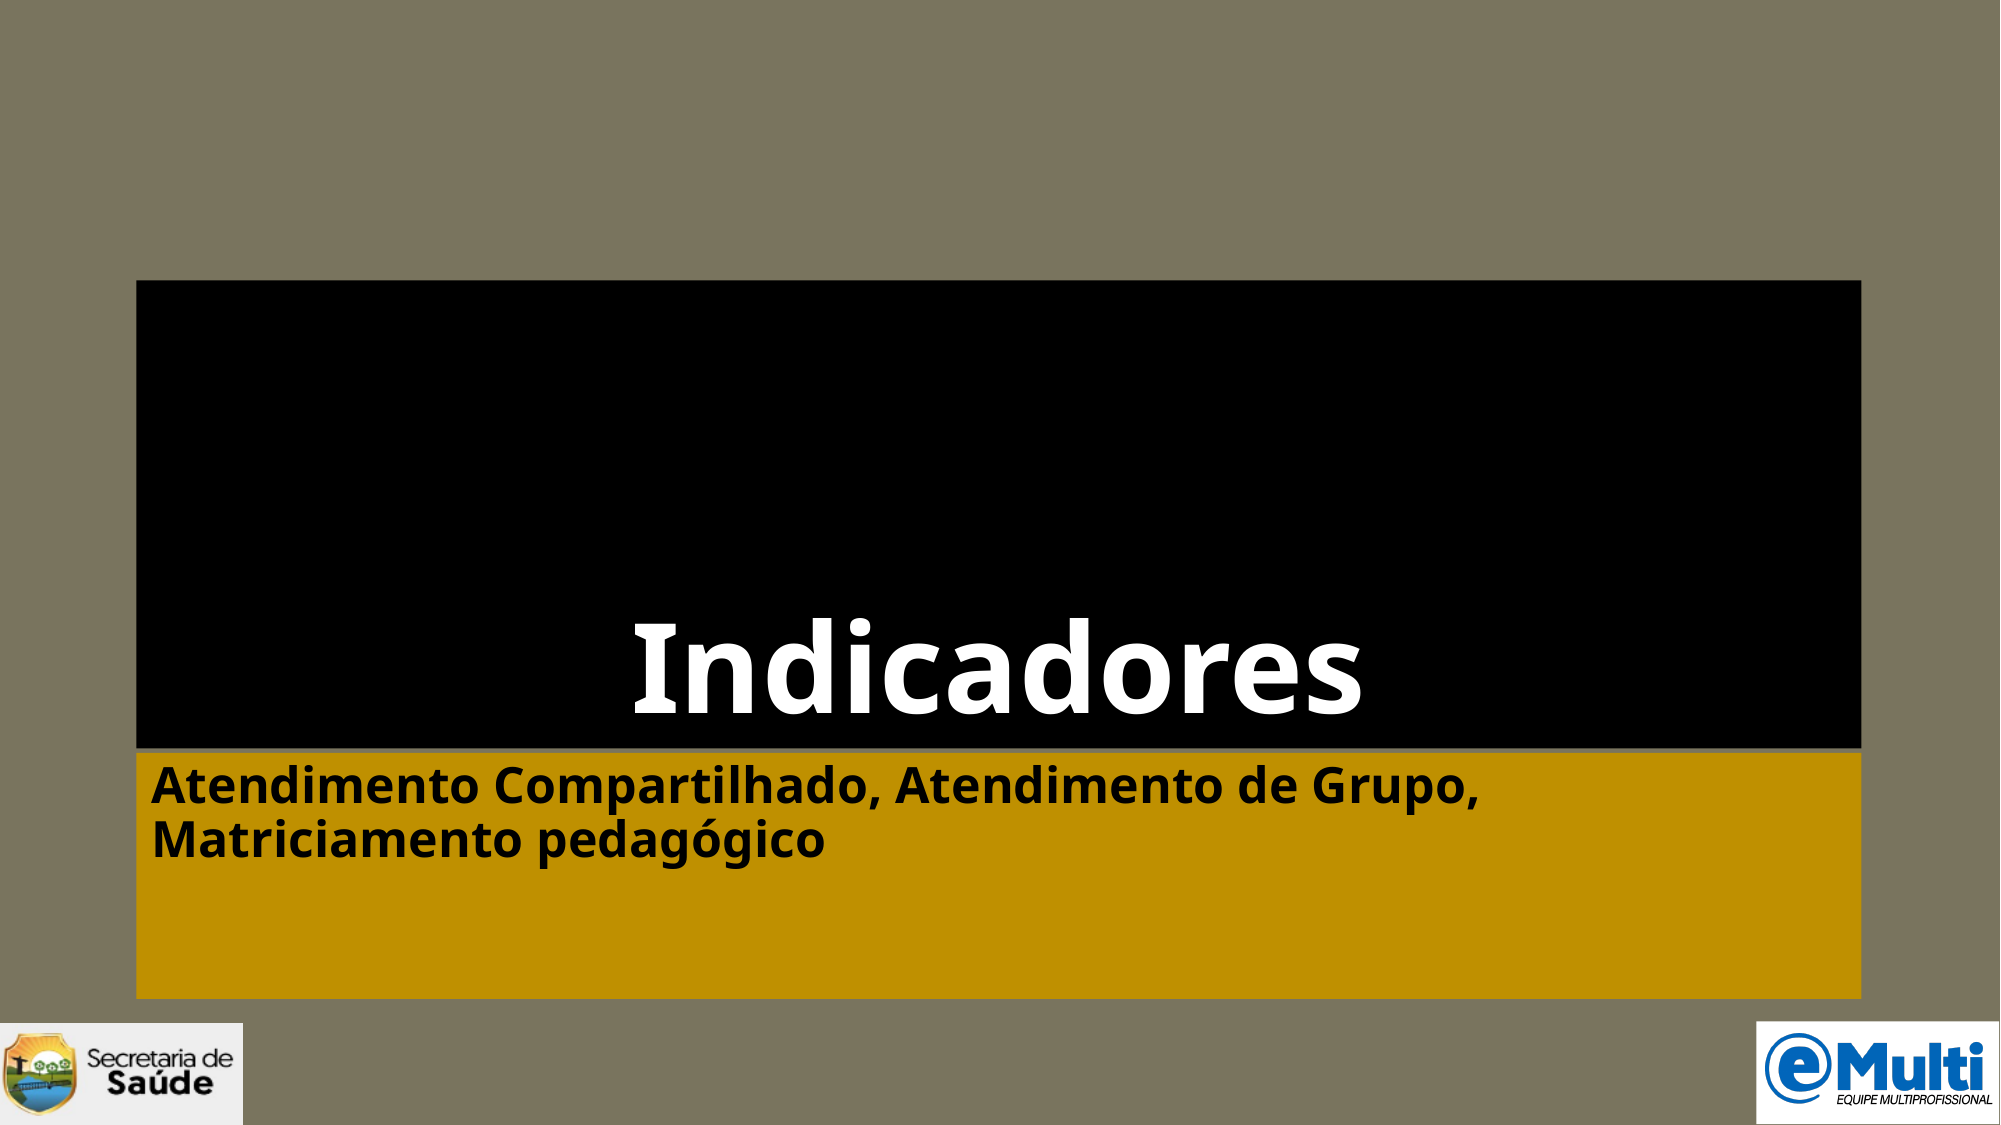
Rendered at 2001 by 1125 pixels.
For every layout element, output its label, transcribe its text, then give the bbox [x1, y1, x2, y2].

title Indicadores [136, 280, 1862, 749]
picture [1758, 1021, 2001, 1123]
picture [0, 1023, 243, 1125]
list Atendimento Compartilhado, Atendimento de Grupo, Matriciamento pedagógico [136, 752, 1862, 999]
